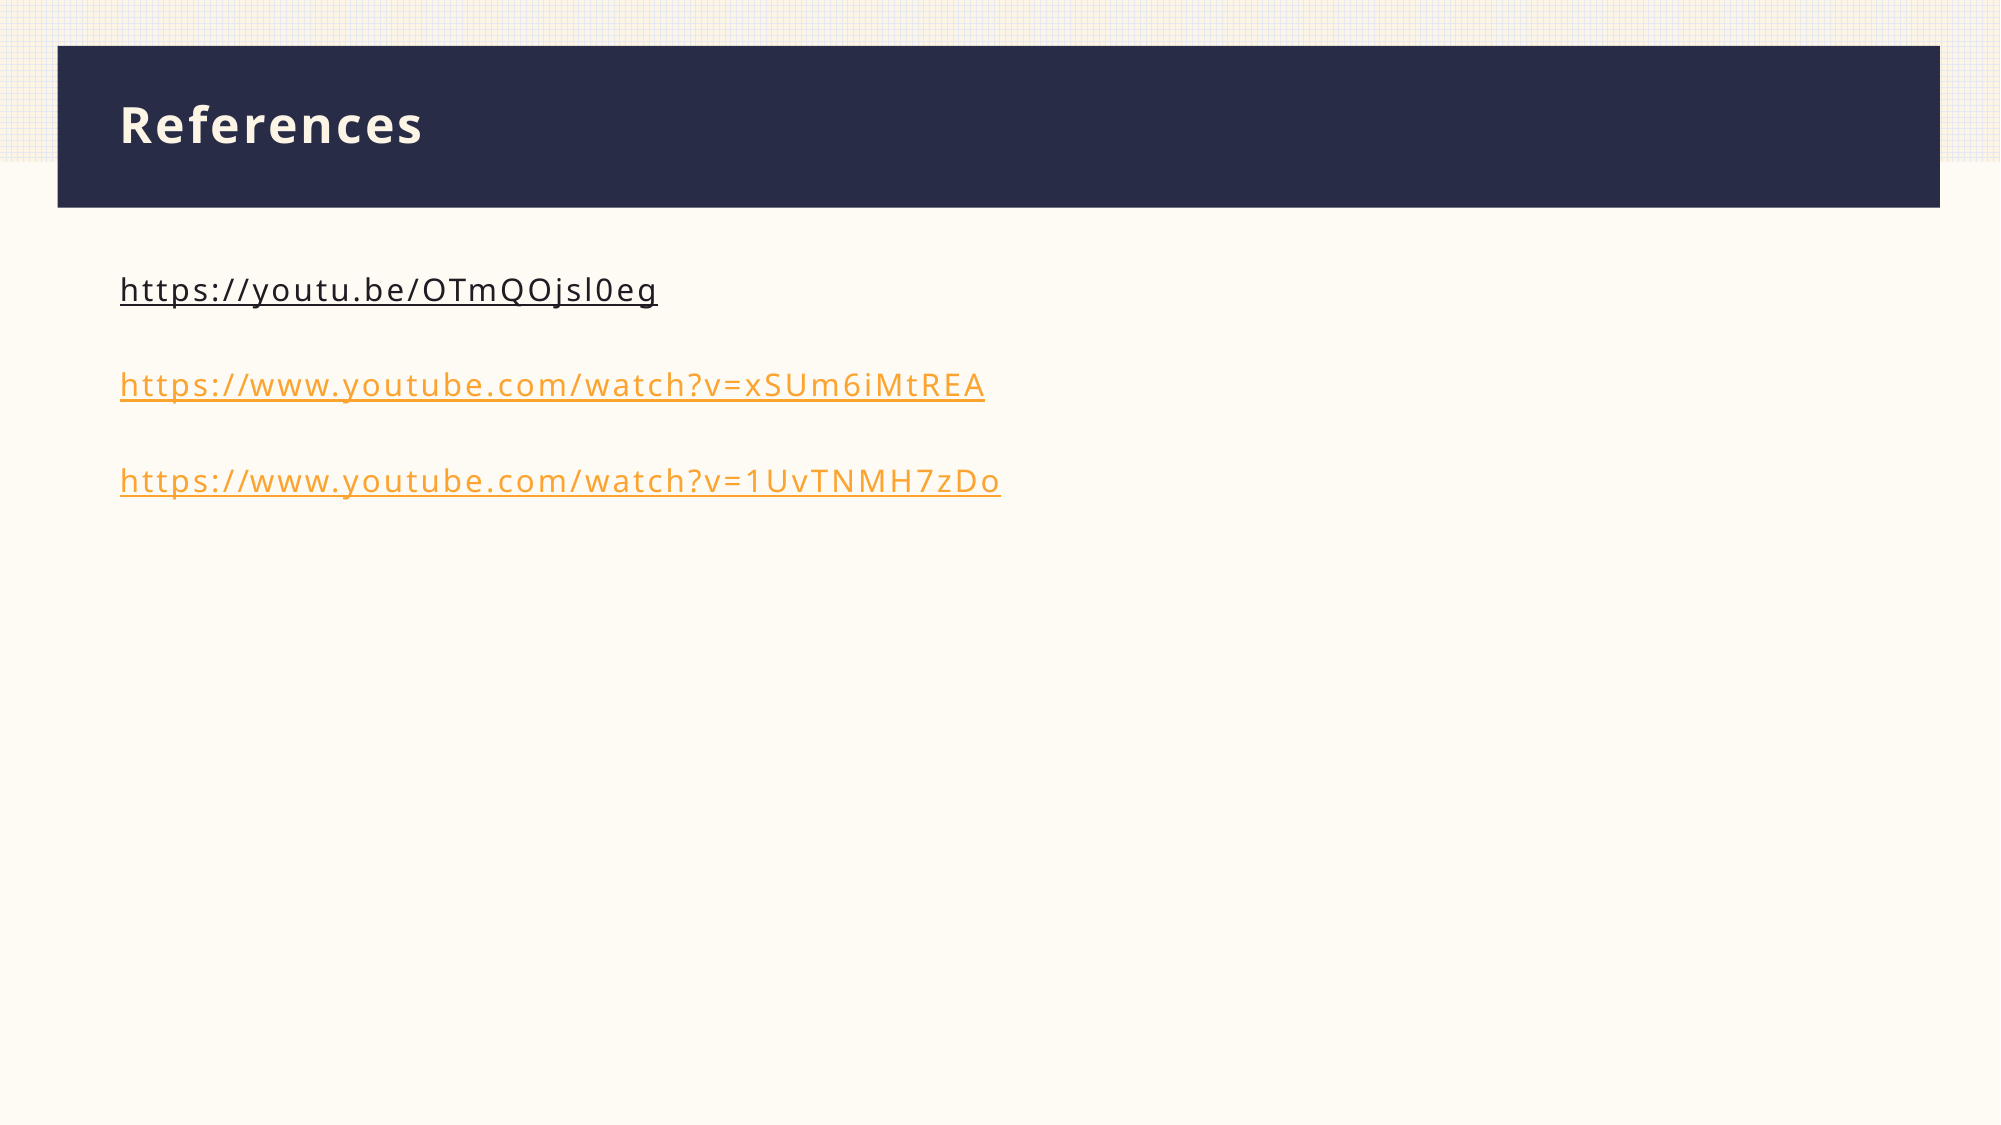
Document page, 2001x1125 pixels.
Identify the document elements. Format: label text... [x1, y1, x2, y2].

title References [104, 79, 1894, 176]
list https://youtu.be/OTmQOjsl0eg https://www.youtube.com/watch?v=xSUm6iMtREA https://www.youtube.com/watch?v=1UvTNMH7zDo [104, 241, 1894, 1014]
